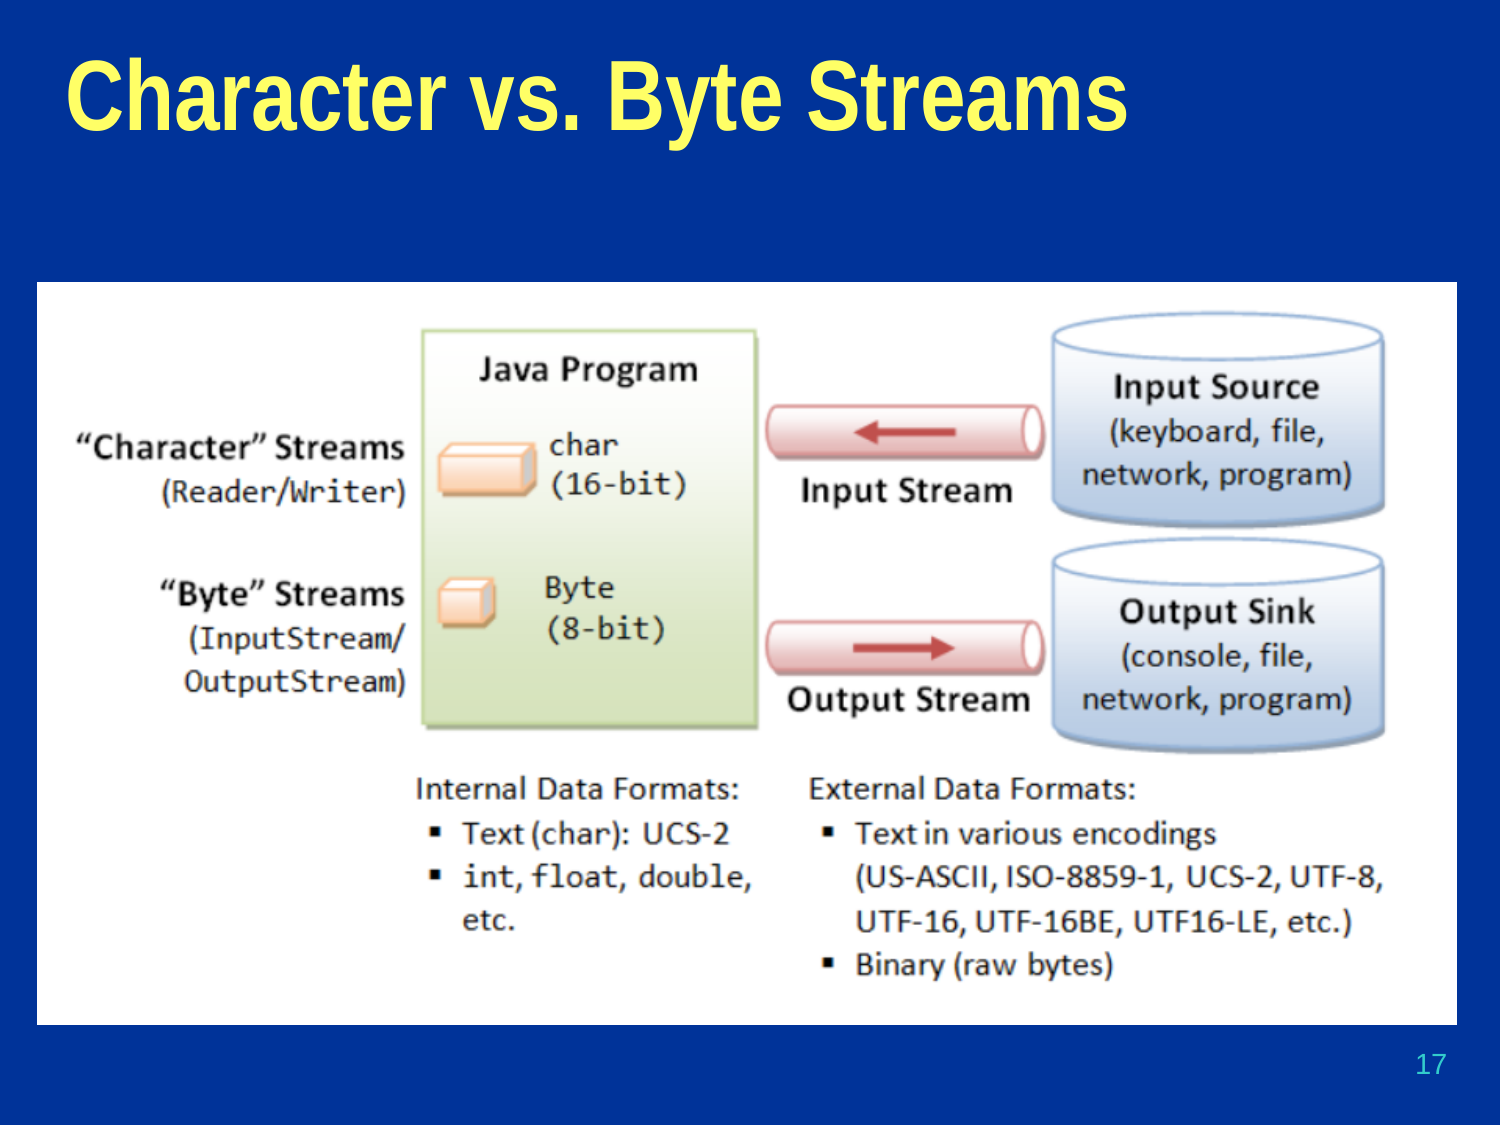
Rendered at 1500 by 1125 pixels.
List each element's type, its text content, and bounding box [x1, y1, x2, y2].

title Character vs. Byte Streams [50, 42, 1450, 169]
slide_number 17 [1149, 1025, 1463, 1100]
picture [37, 282, 1457, 1025]
